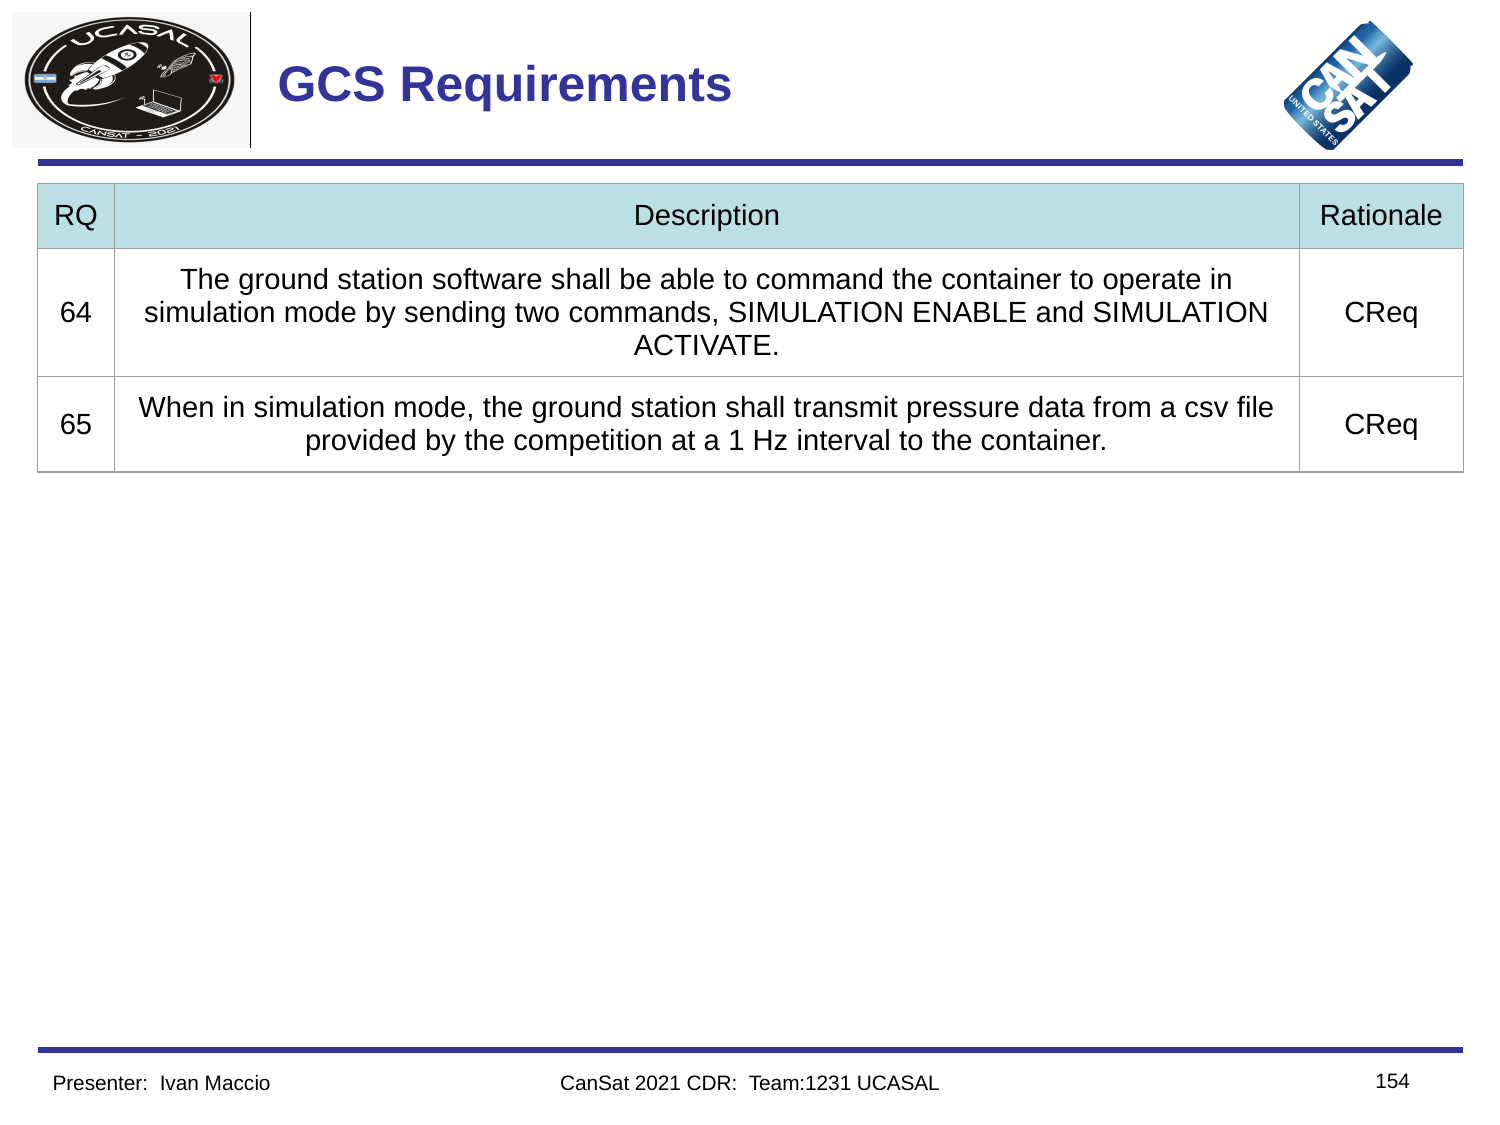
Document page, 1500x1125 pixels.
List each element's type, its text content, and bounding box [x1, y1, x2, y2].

footer CanSat 2021 CDR: Team:1231 UCASAL [450, 1062, 1050, 1103]
table_header Rationale [1300, 184, 1463, 248]
picture [12, 12, 250, 148]
table_header RQ [38, 184, 114, 248]
title GCS Requirements [262, 12, 1238, 150]
table_cell The ground station software shall be able to command the container to operate in simulation mode by sending two commands, SIMULATION ENABLE and SIMULATION ACTIVATE. [115, 249, 1299, 376]
text_box Presenter: Ivan Maccio [37, 1062, 413, 1103]
table_cell CReq [1300, 249, 1463, 376]
table_header Description [115, 184, 1299, 248]
table_cell CReq [1300, 377, 1463, 471]
table_cell 65 [38, 377, 114, 471]
table_cell When in simulation mode, the ground station shall transmit pressure data from a csv file provided by the competition at a 1 Hz interval to the container. [115, 377, 1299, 471]
table_cell 64 [38, 249, 114, 376]
picture [1284, 21, 1413, 150]
slide_number ‹#› [1312, 1059, 1425, 1100]
